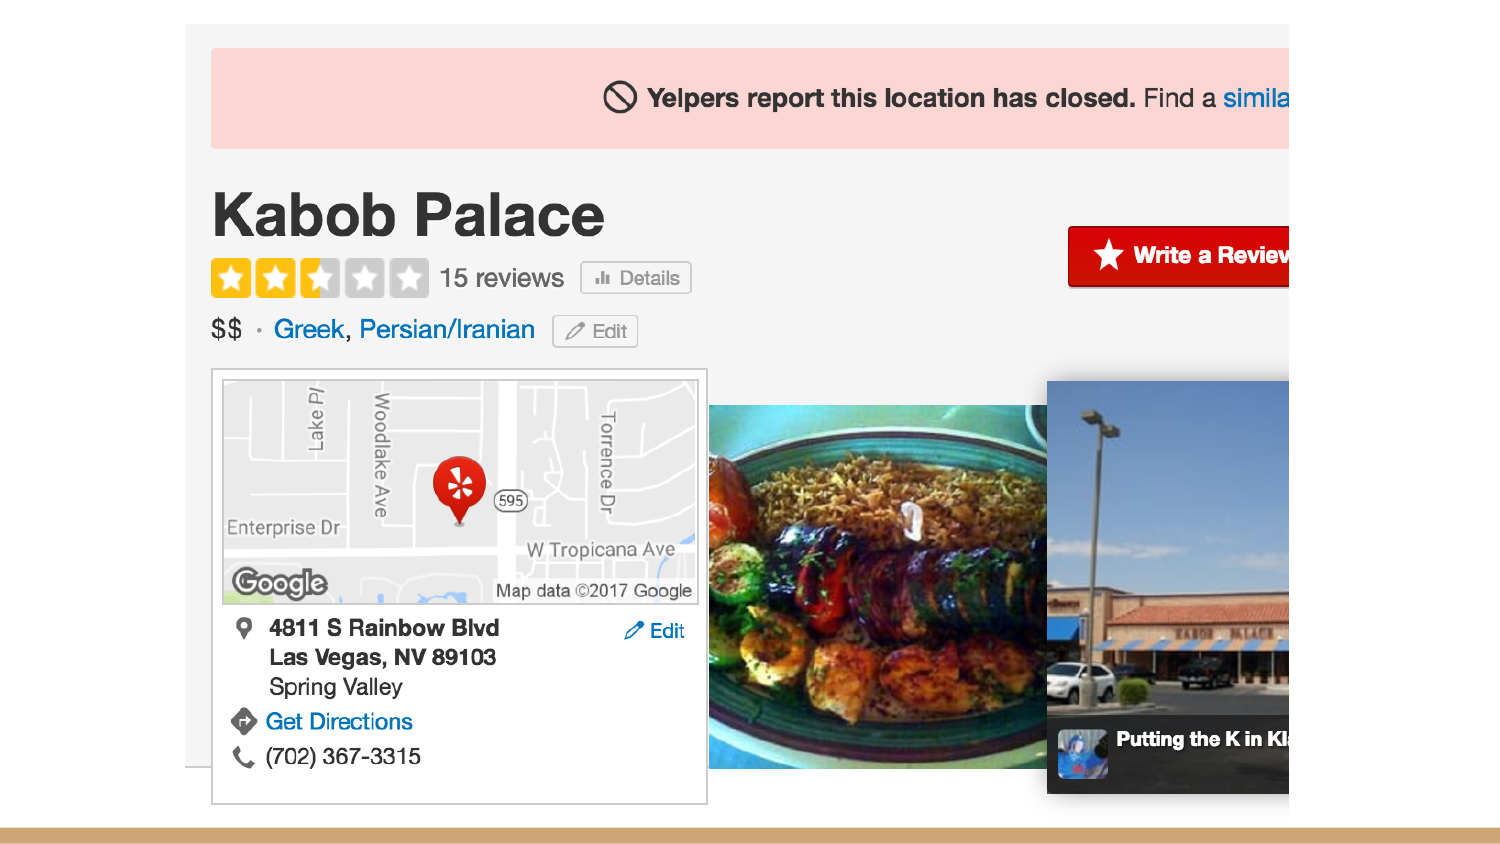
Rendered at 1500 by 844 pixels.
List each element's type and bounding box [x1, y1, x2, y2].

picture [185, 24, 1290, 819]
